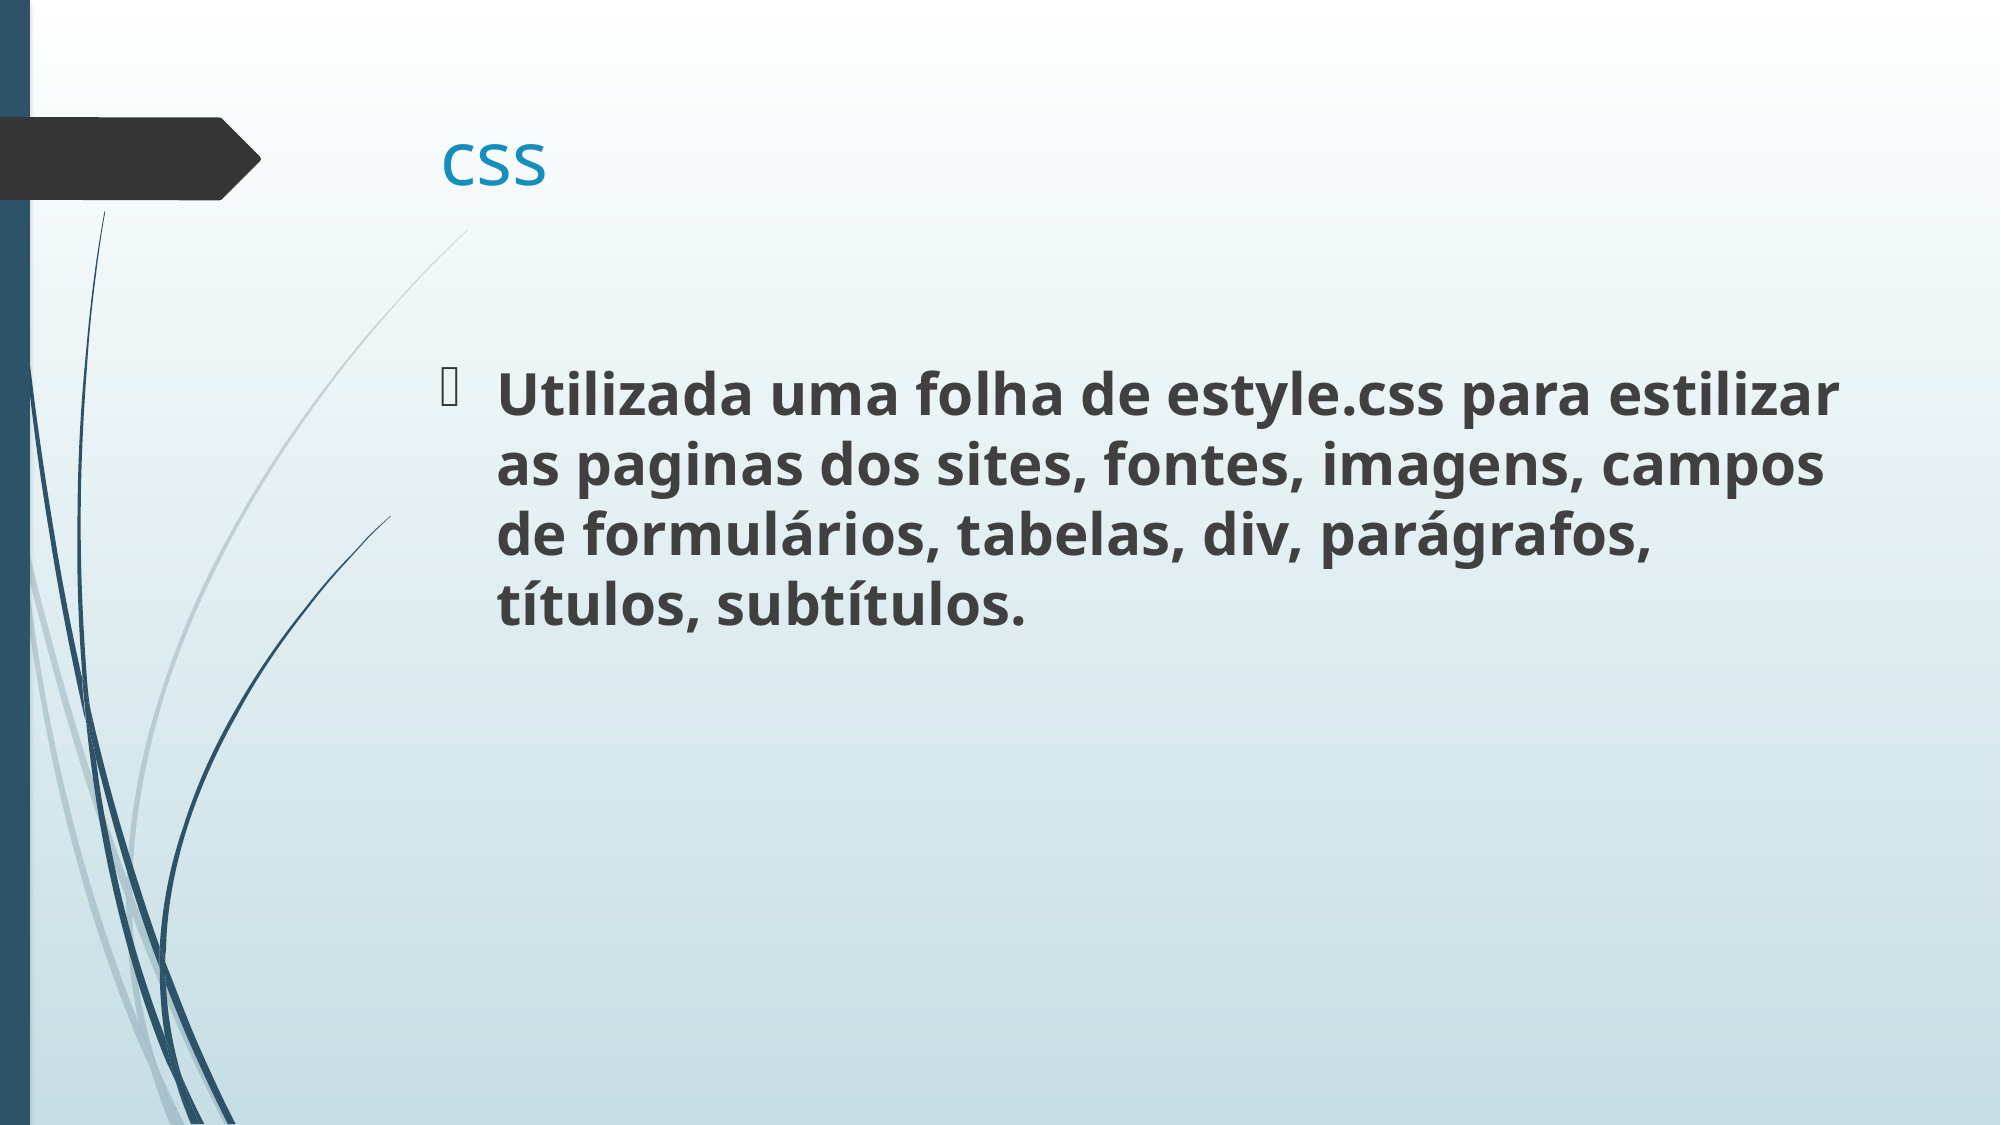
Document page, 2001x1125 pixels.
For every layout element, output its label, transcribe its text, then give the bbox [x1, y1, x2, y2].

title css [425, 102, 1888, 313]
list Utilizada uma folha de estyle.css para estilizar as paginas dos sites, fontes, imagens, campos de formulários, tabelas, div, parágrafos, títulos, subtítulos. [424, 350, 1888, 970]
